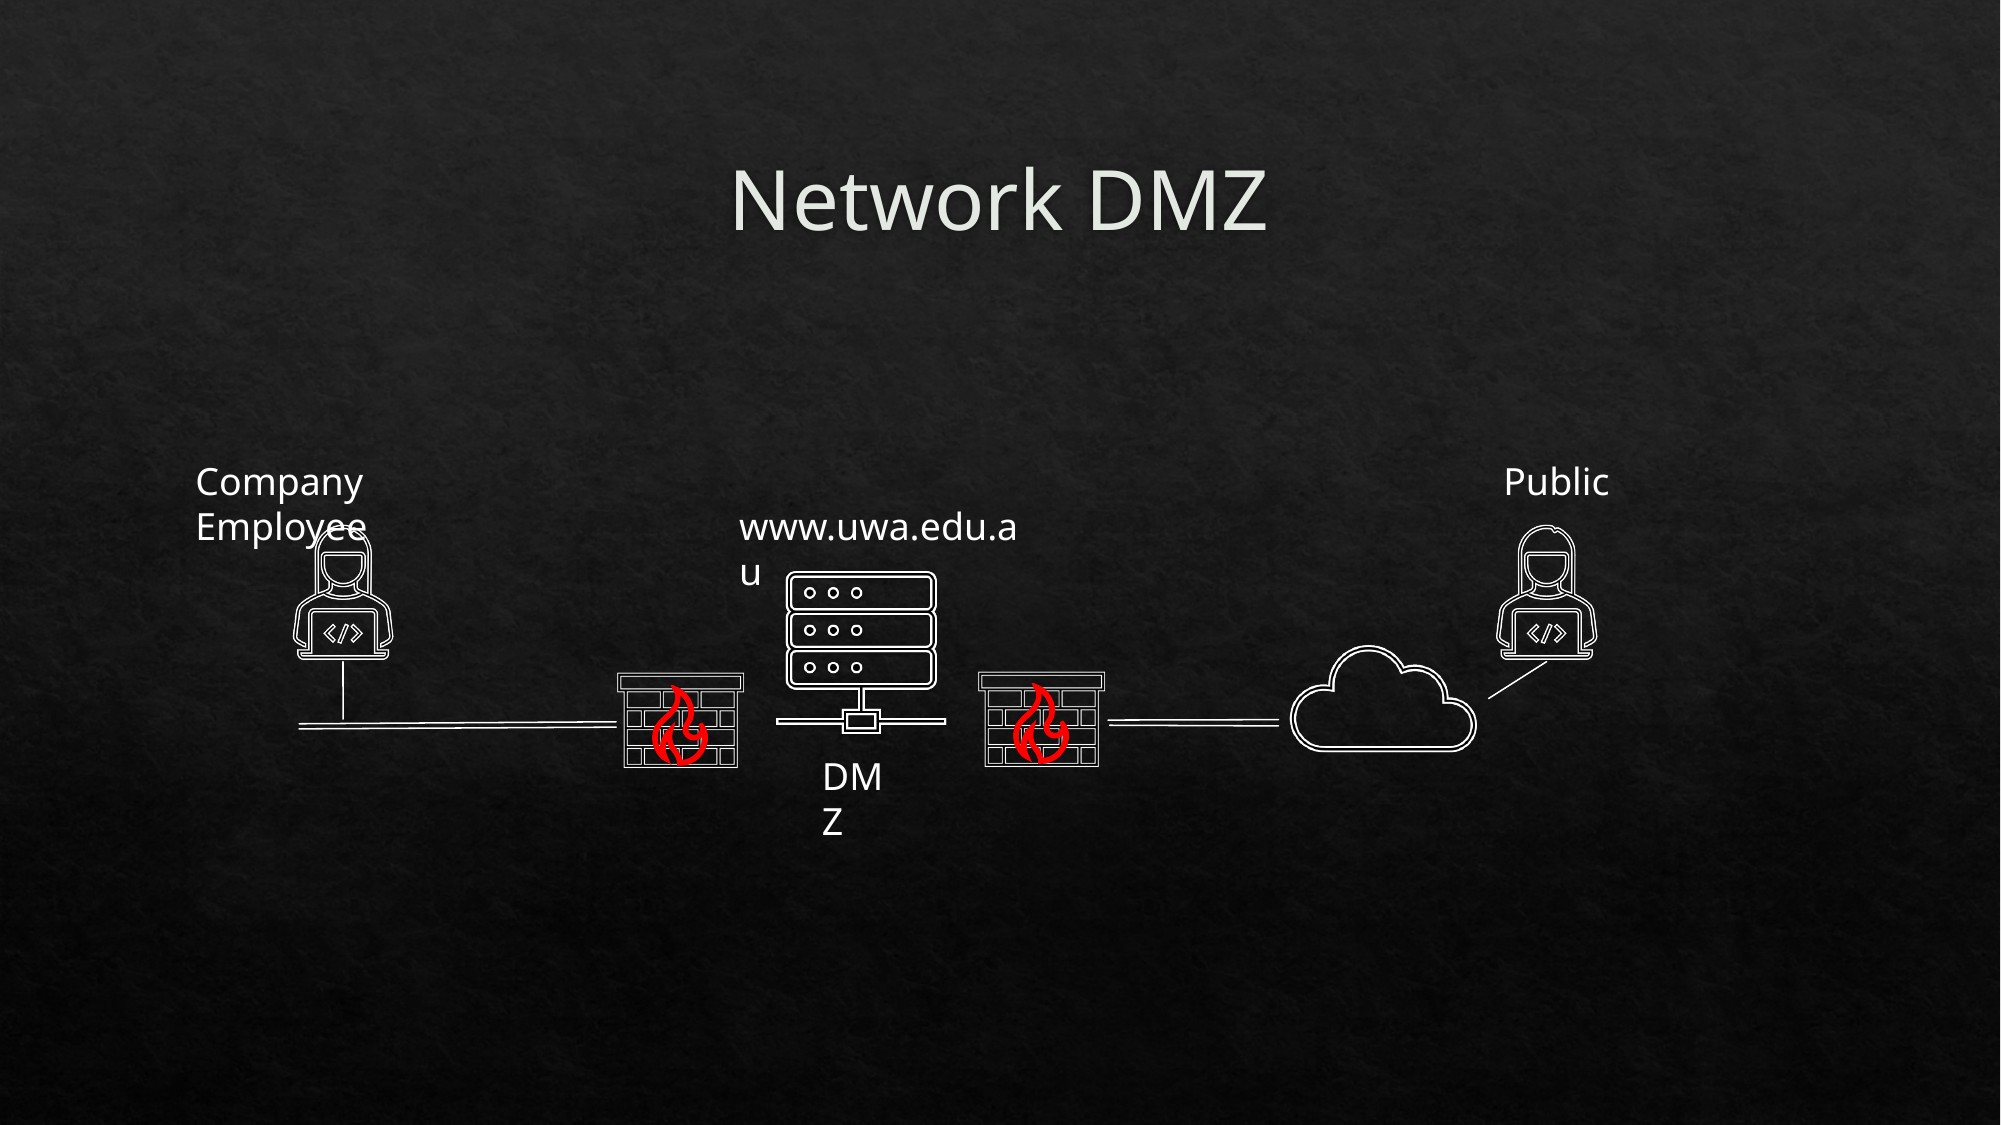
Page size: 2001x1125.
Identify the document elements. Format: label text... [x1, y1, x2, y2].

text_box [1488, 661, 1547, 699]
picture [267, 511, 419, 662]
picture [1278, 511, 1622, 804]
text_box Public [1488, 451, 1664, 511]
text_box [298, 726, 597, 730]
picture [748, 539, 973, 764]
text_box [605, 643, 756, 795]
text_box Company Employee [180, 451, 541, 556]
title Network DMZ [149, 99, 1849, 307]
text_box www.uwa.edu.au [724, 495, 1048, 601]
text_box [965, 642, 1117, 793]
text_box DMZ [807, 776, 920, 851]
